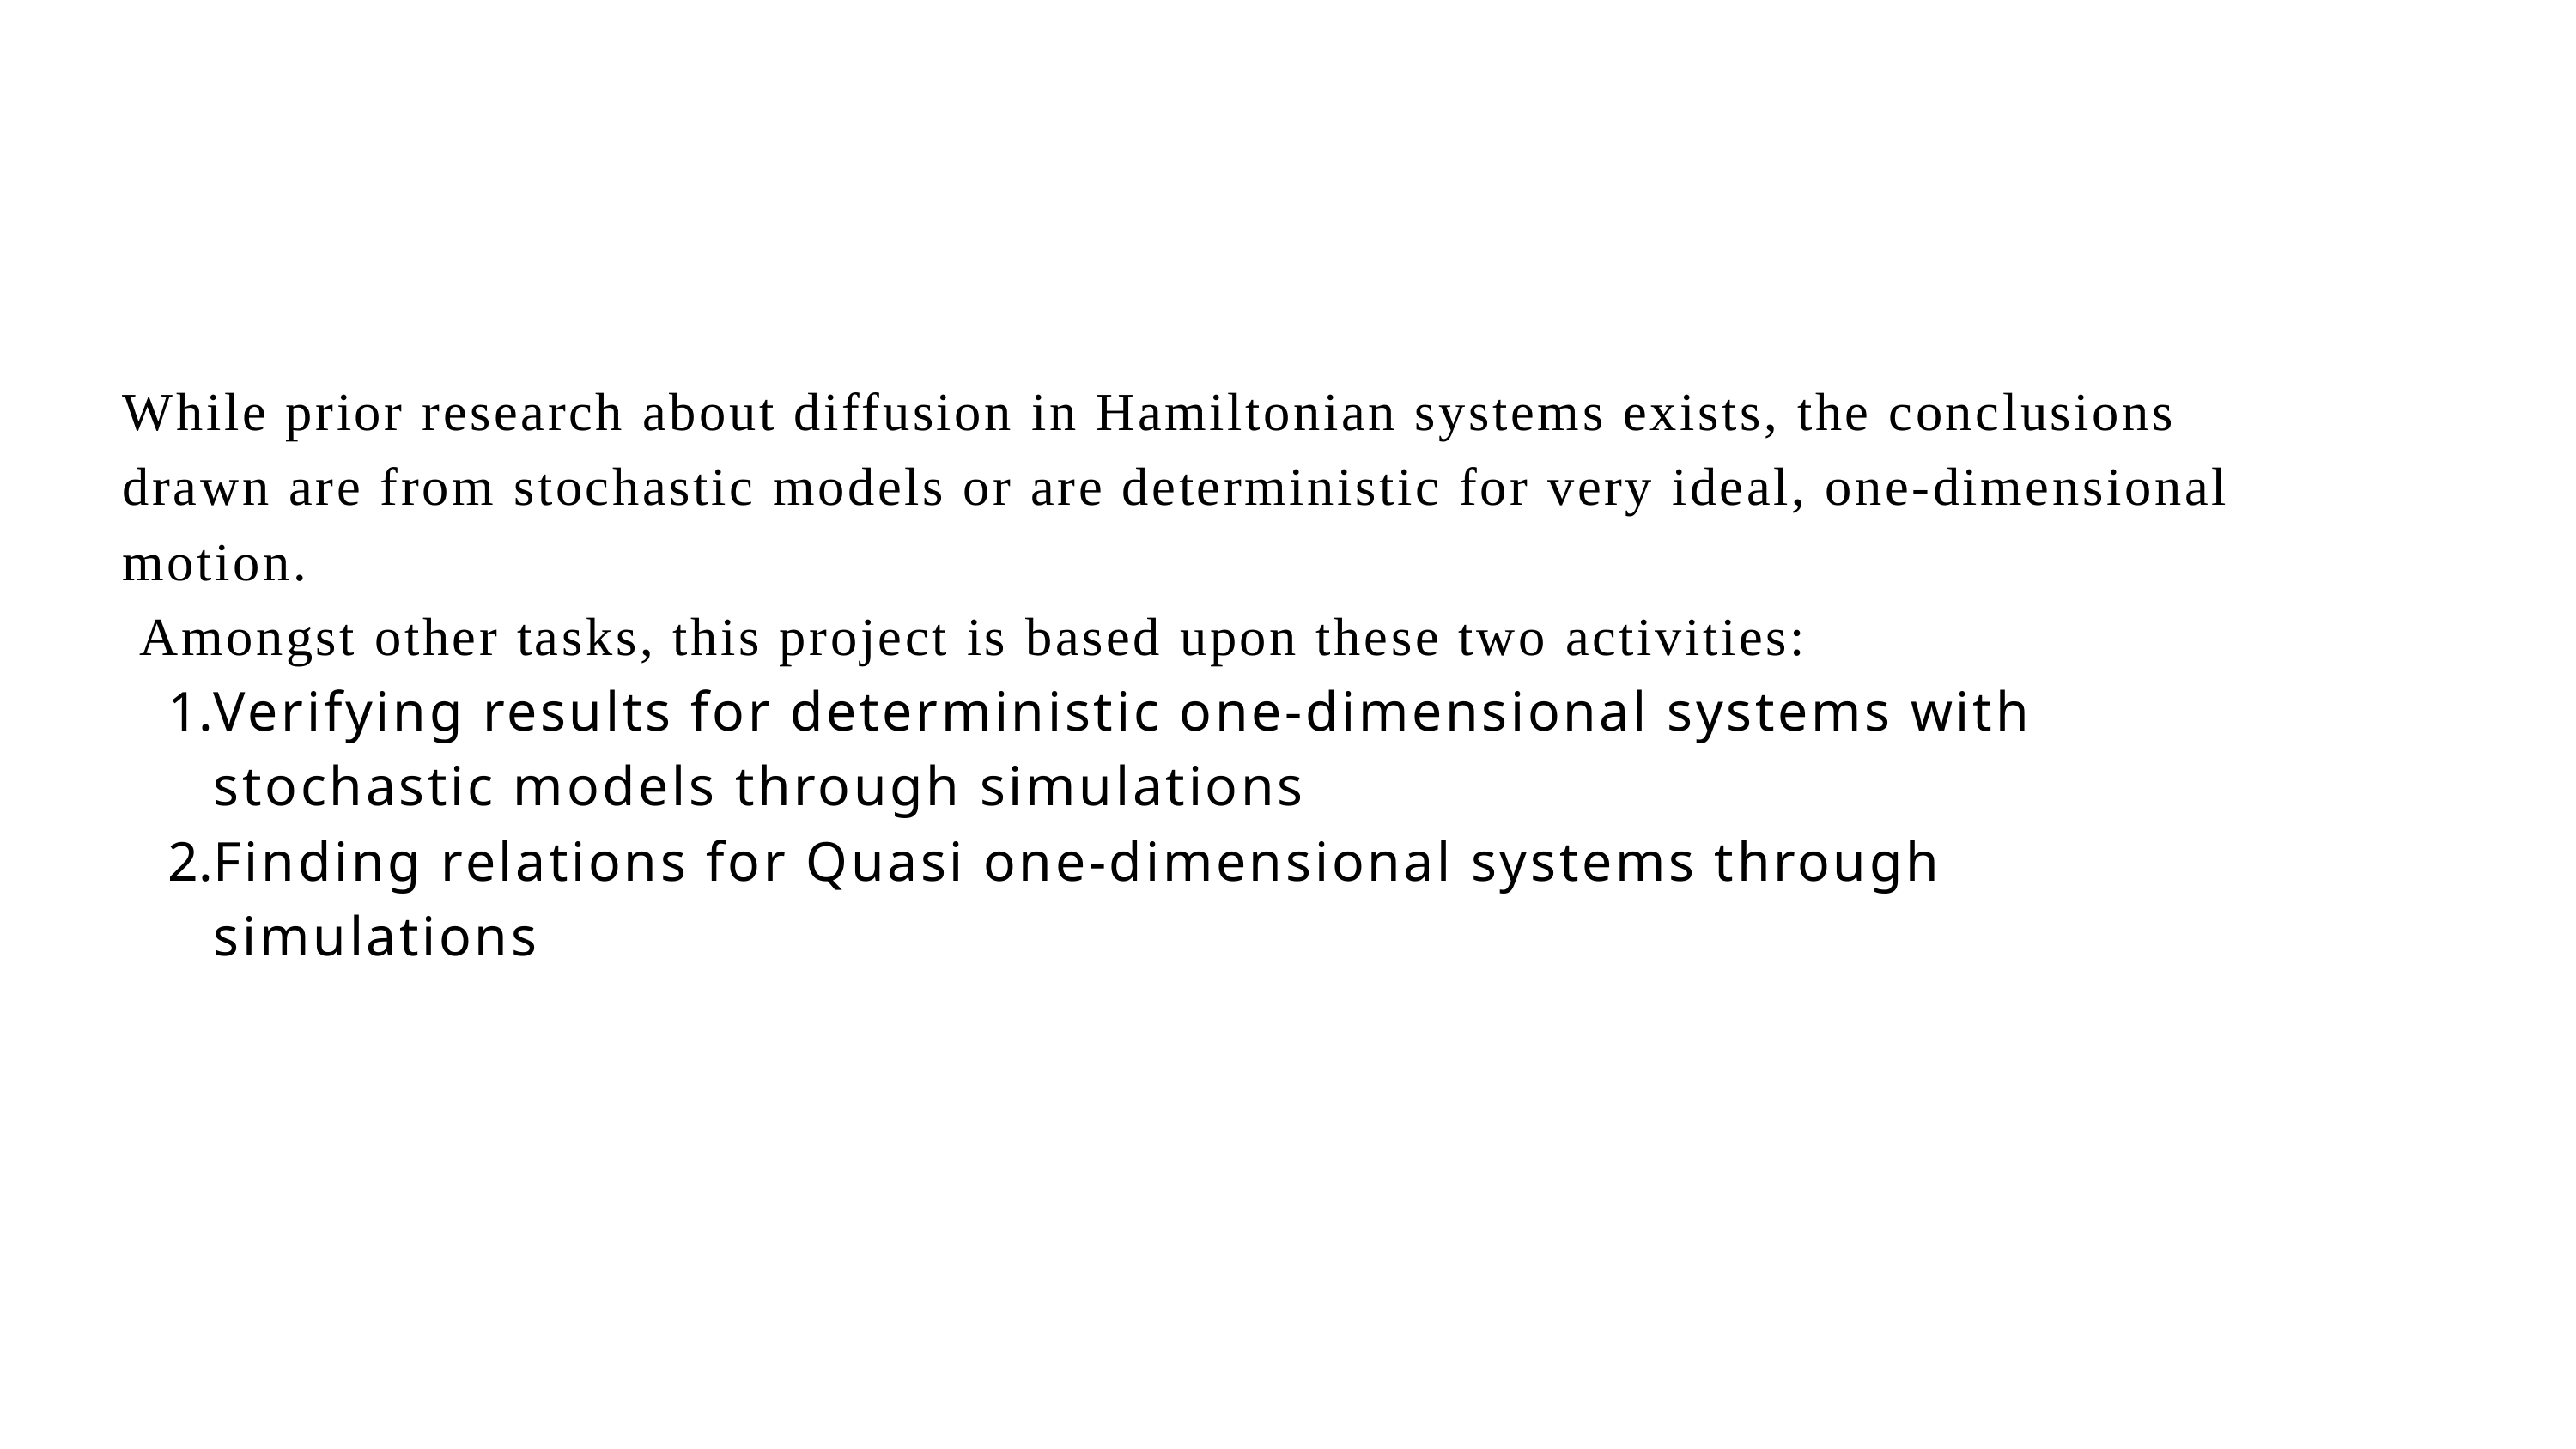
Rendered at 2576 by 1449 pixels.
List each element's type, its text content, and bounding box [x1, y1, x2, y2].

text_box While prior research about diffusion in Hamiltonian systems exists, the conclusions drawn are from stochastic models or are deterministic for very ideal, one-dimensional motion. Amongst other tasks, this project is based upon these two activities: Verifying results for deterministic one-dimensional systems with stochastic models through simulations Finding relations for Quasi one-dimensional systems through simulations [122, 366, 2272, 967]
